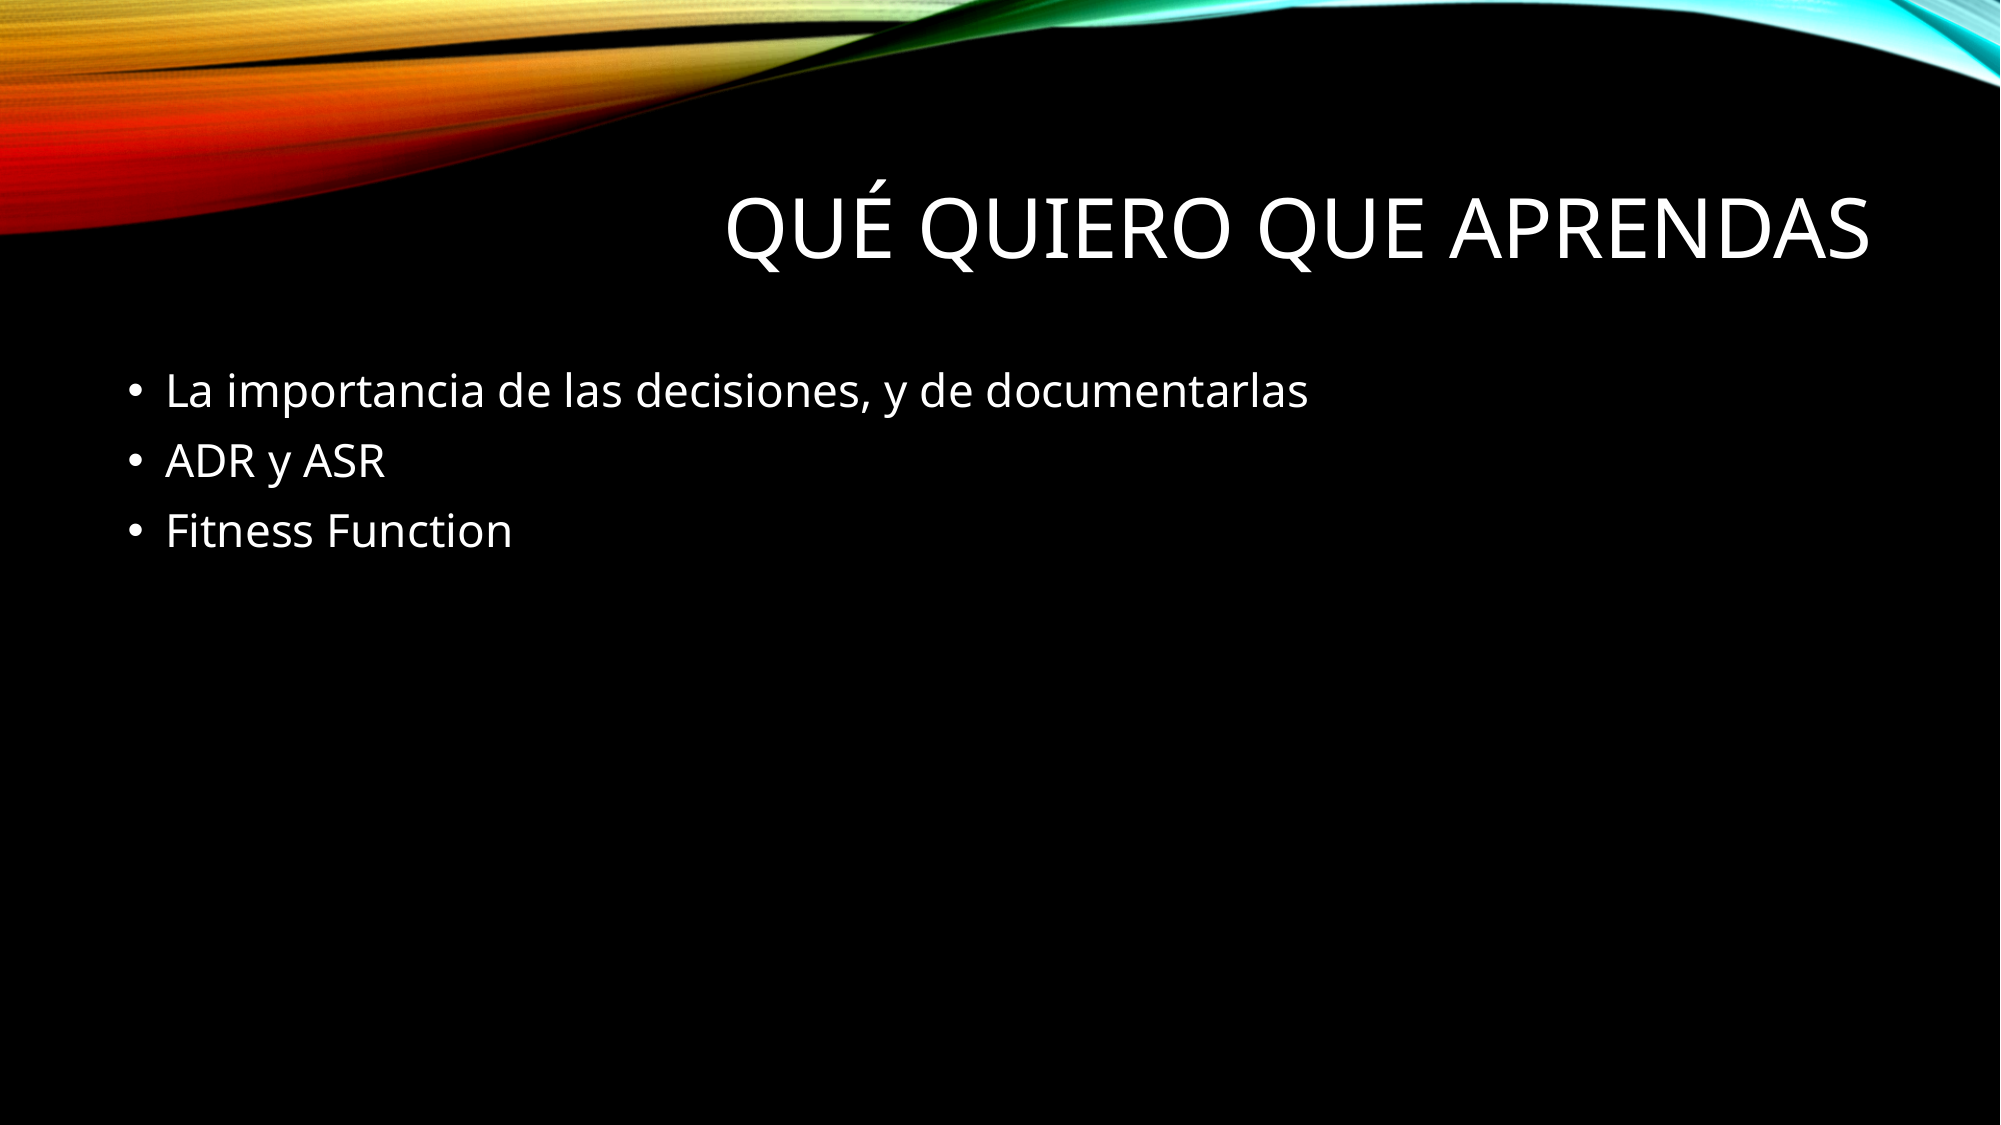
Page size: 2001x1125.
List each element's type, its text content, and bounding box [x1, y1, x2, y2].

picture [0, 0, 2000, 237]
list La importancia de las decisiones, y de documentarlas ADR y ASR Fitness Function [112, 360, 1888, 1021]
title Qué quiero que aprendas [474, 125, 1888, 338]
